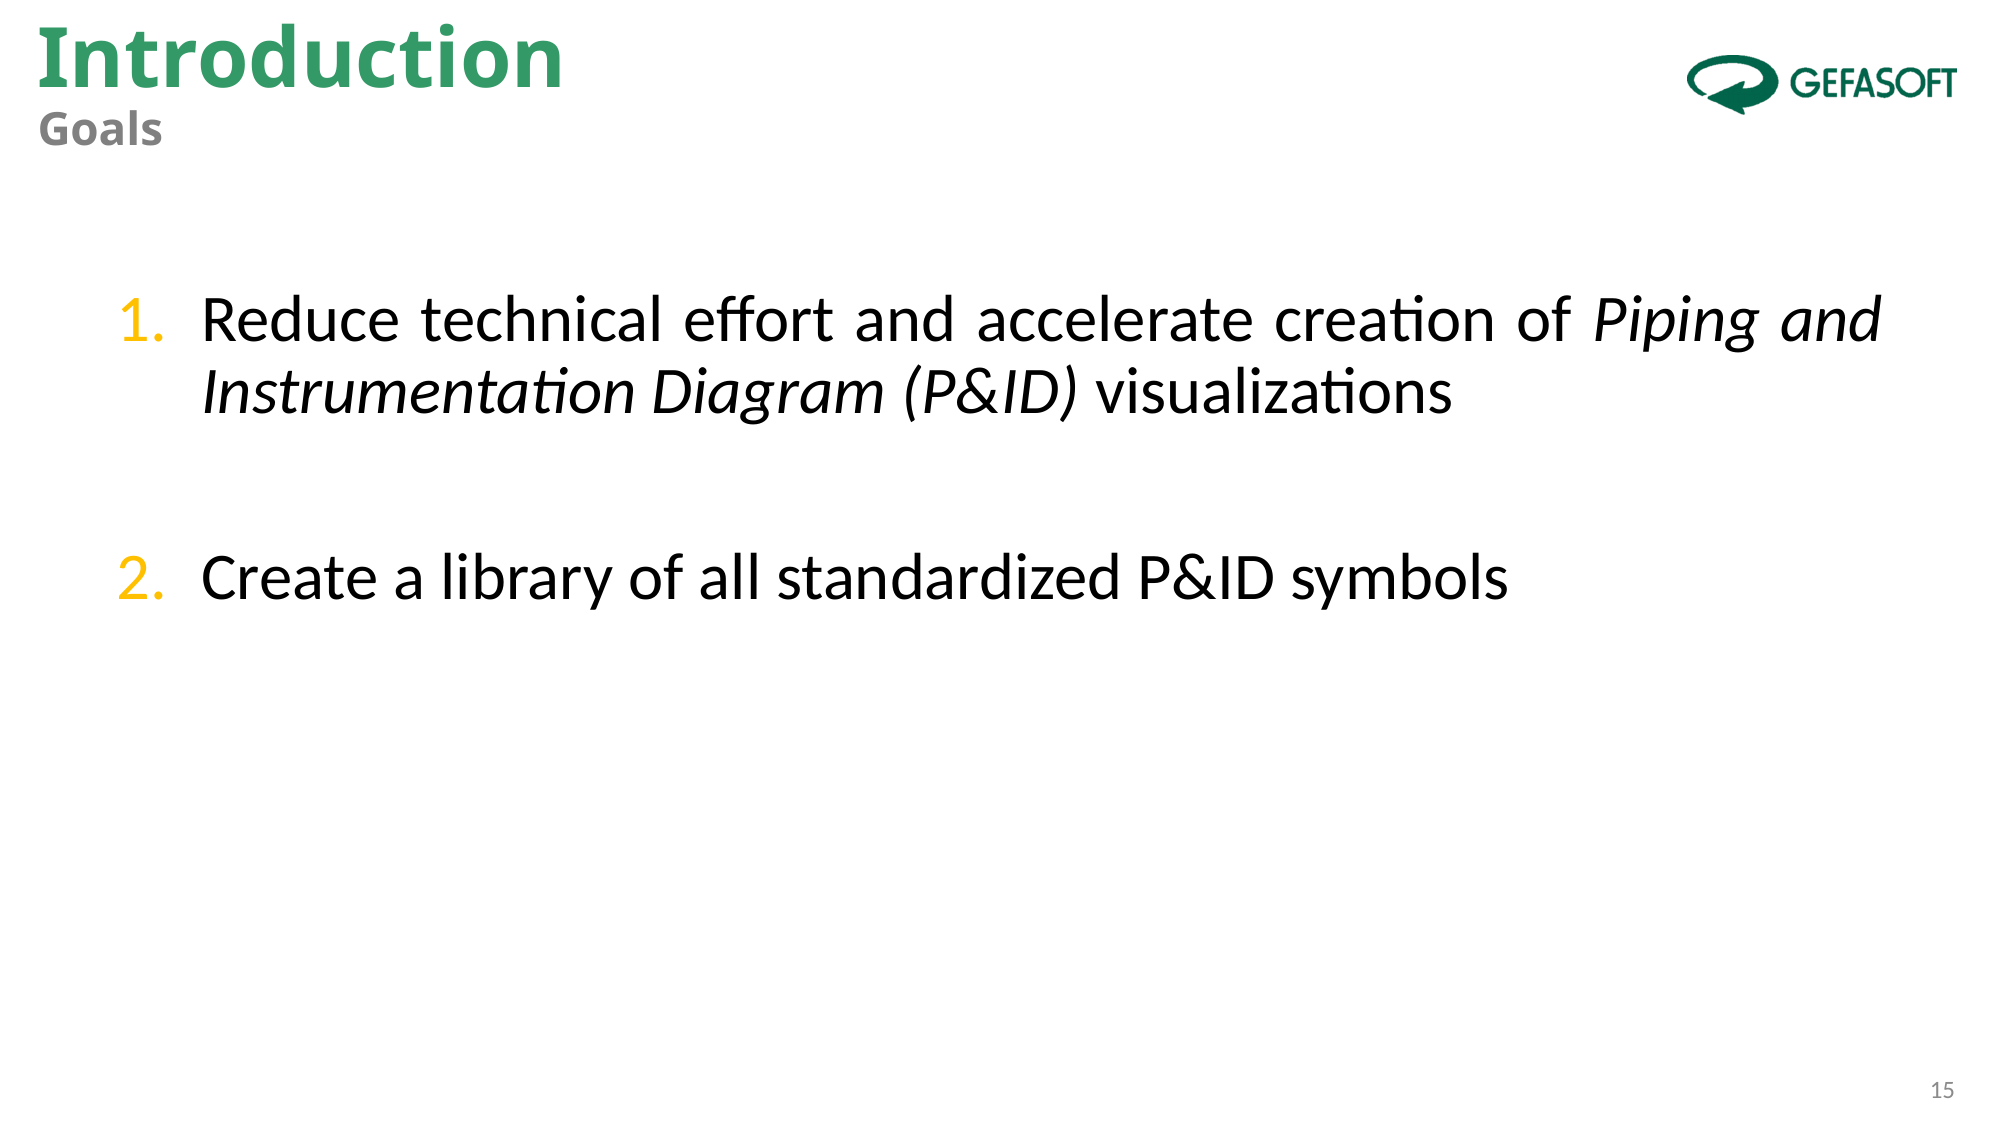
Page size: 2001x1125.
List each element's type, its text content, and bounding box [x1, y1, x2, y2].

picture [1687, 55, 1957, 115]
title Introduction Goals [22, 3, 1978, 168]
slide_number 15 [1520, 1058, 1971, 1119]
list Reduce technical effort and accelerate creation of Piping and Instrumentation Diagram (P&ID) visualizations Create a library of all standardized P&ID symbols [101, 276, 1899, 1122]
